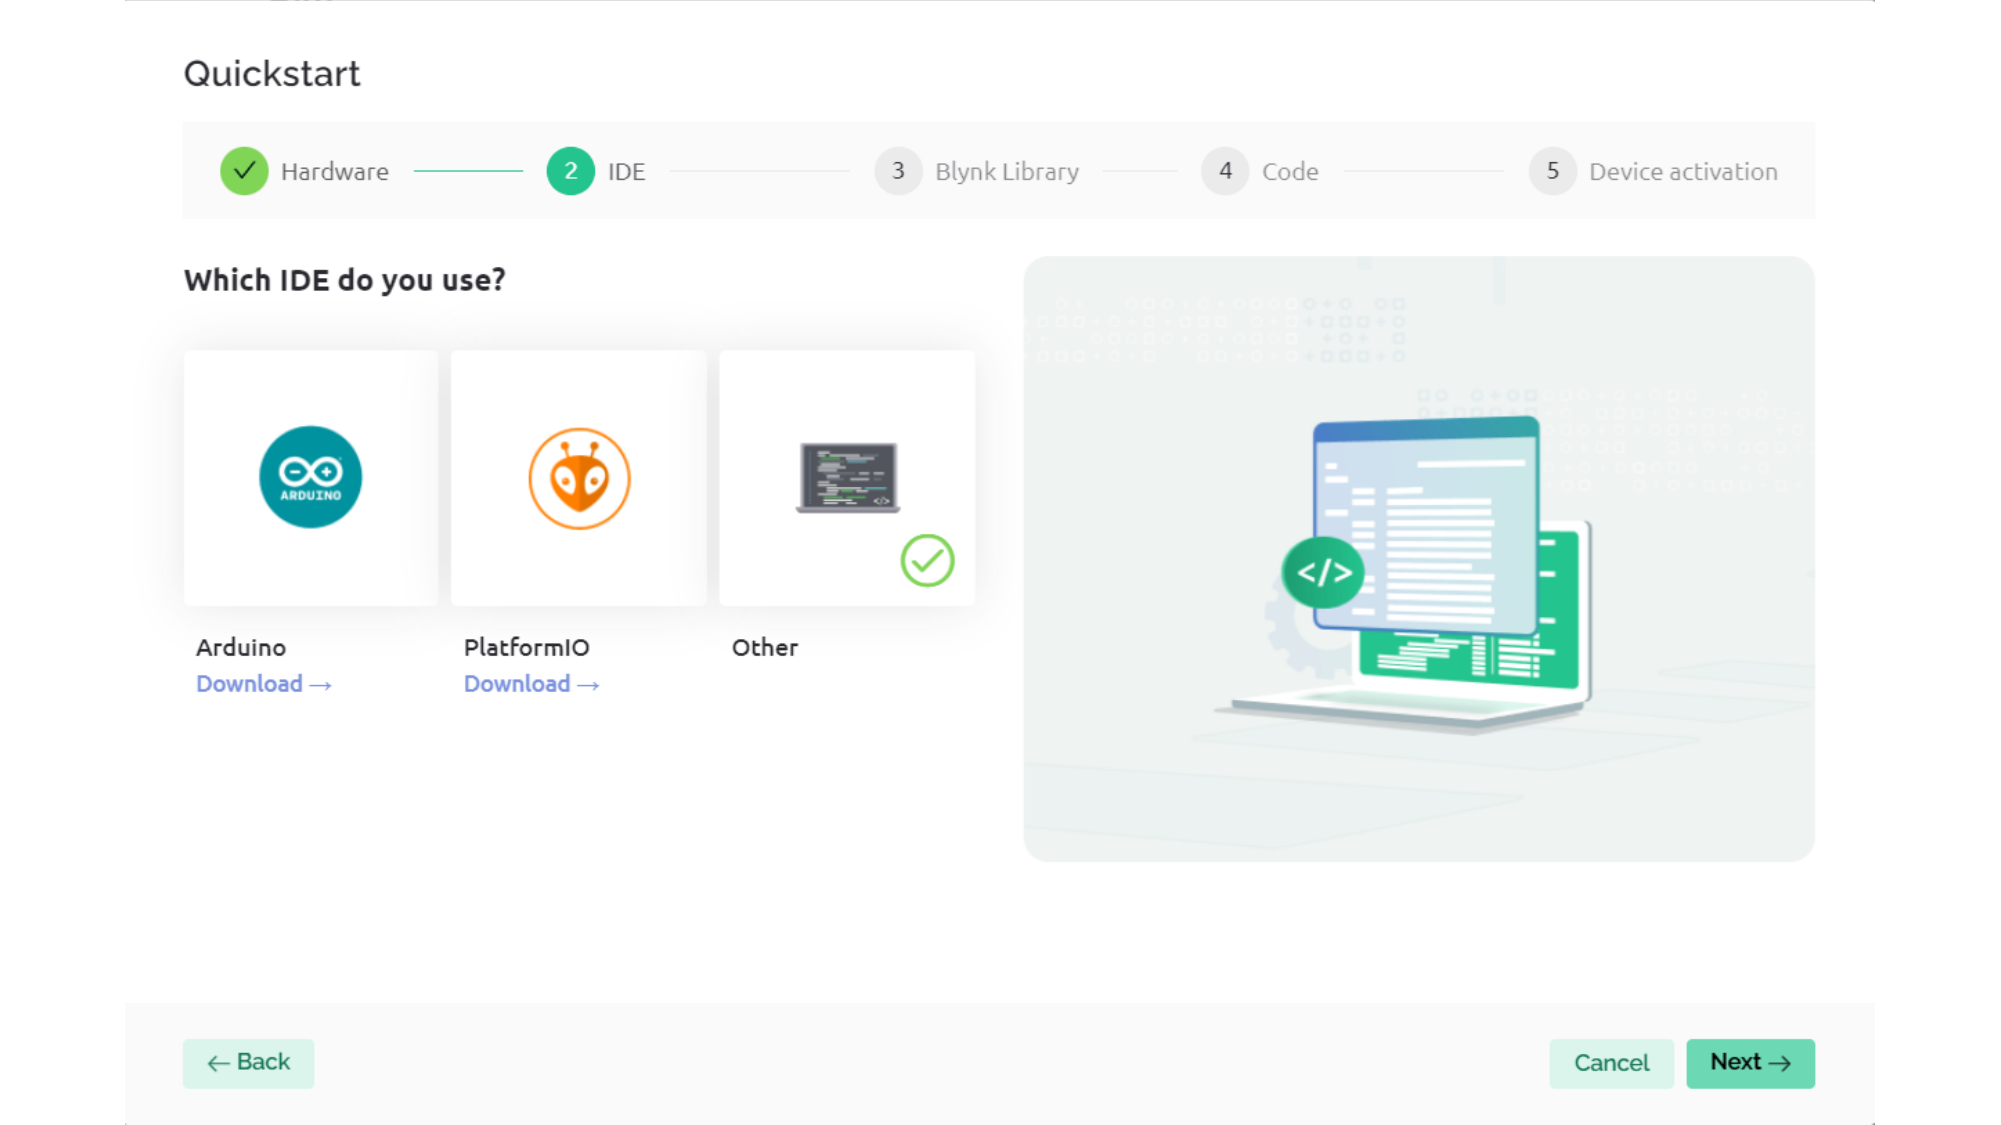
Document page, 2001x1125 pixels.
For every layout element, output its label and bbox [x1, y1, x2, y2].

picture [125, 0, 1875, 1125]
